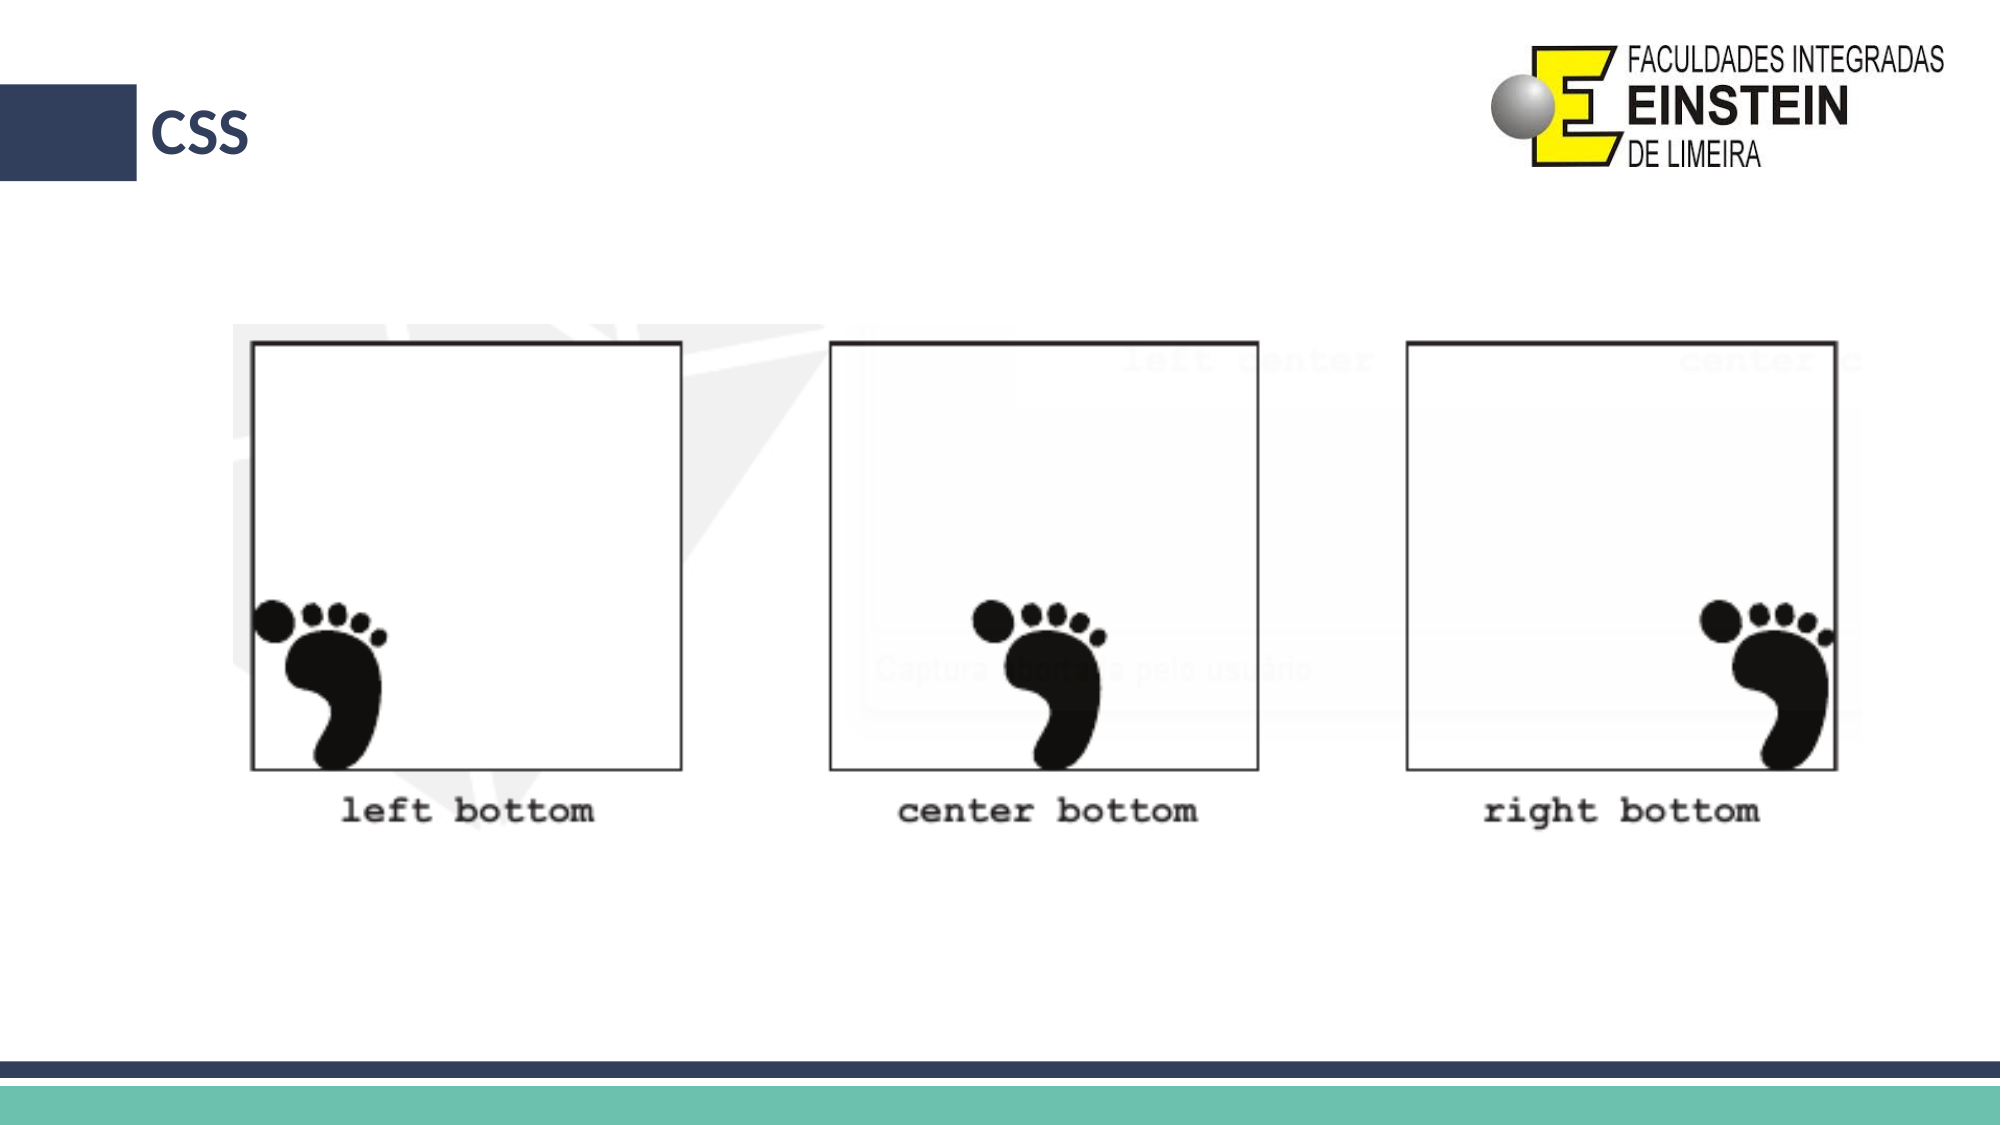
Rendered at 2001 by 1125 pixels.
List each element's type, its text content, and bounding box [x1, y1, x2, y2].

title CSS [136, 53, 1862, 212]
picture [1491, 45, 1944, 167]
picture [233, 324, 1862, 850]
